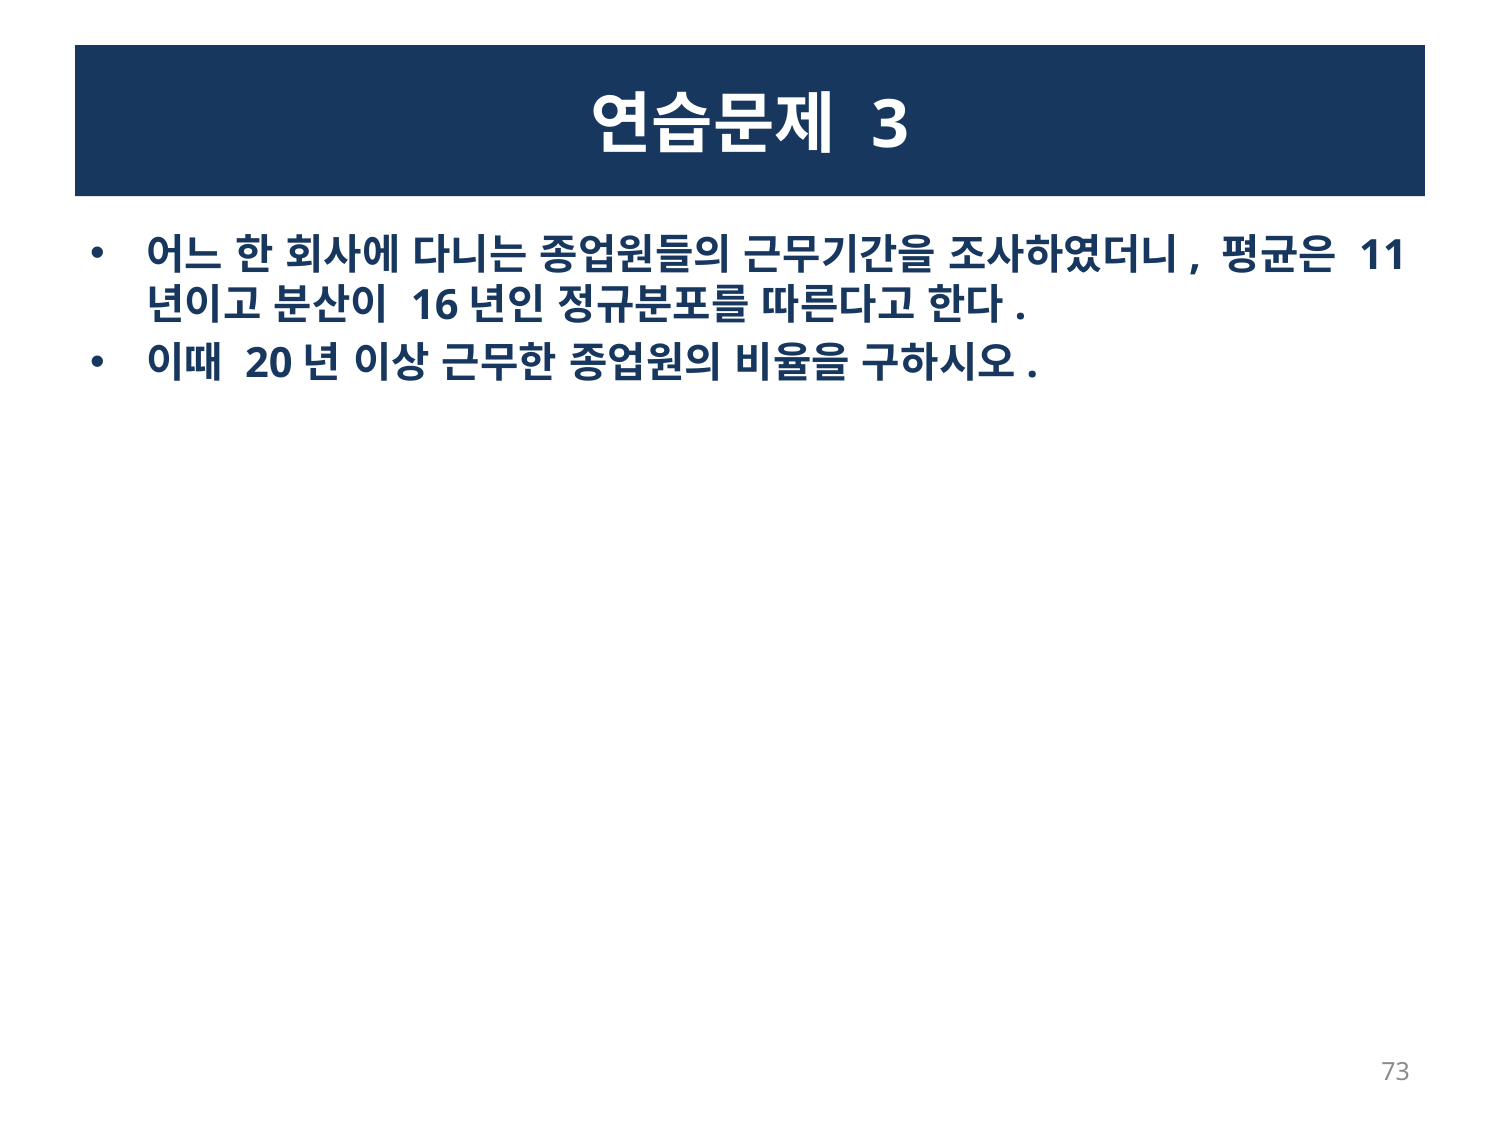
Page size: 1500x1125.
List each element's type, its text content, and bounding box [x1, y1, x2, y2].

title 연습문제 3 [75, 45, 1425, 197]
slide_number 73 [1074, 1042, 1425, 1103]
list 어느 한 회사에 다니는 종업원들의 근무기간을 조사하였더니, 평균은 11년이고 분산이 16년인 정규분포를 따른다고 한다. 이때 20년 이상 근무한 종업원의 비율을 구하시오. [75, 219, 1425, 1005]
